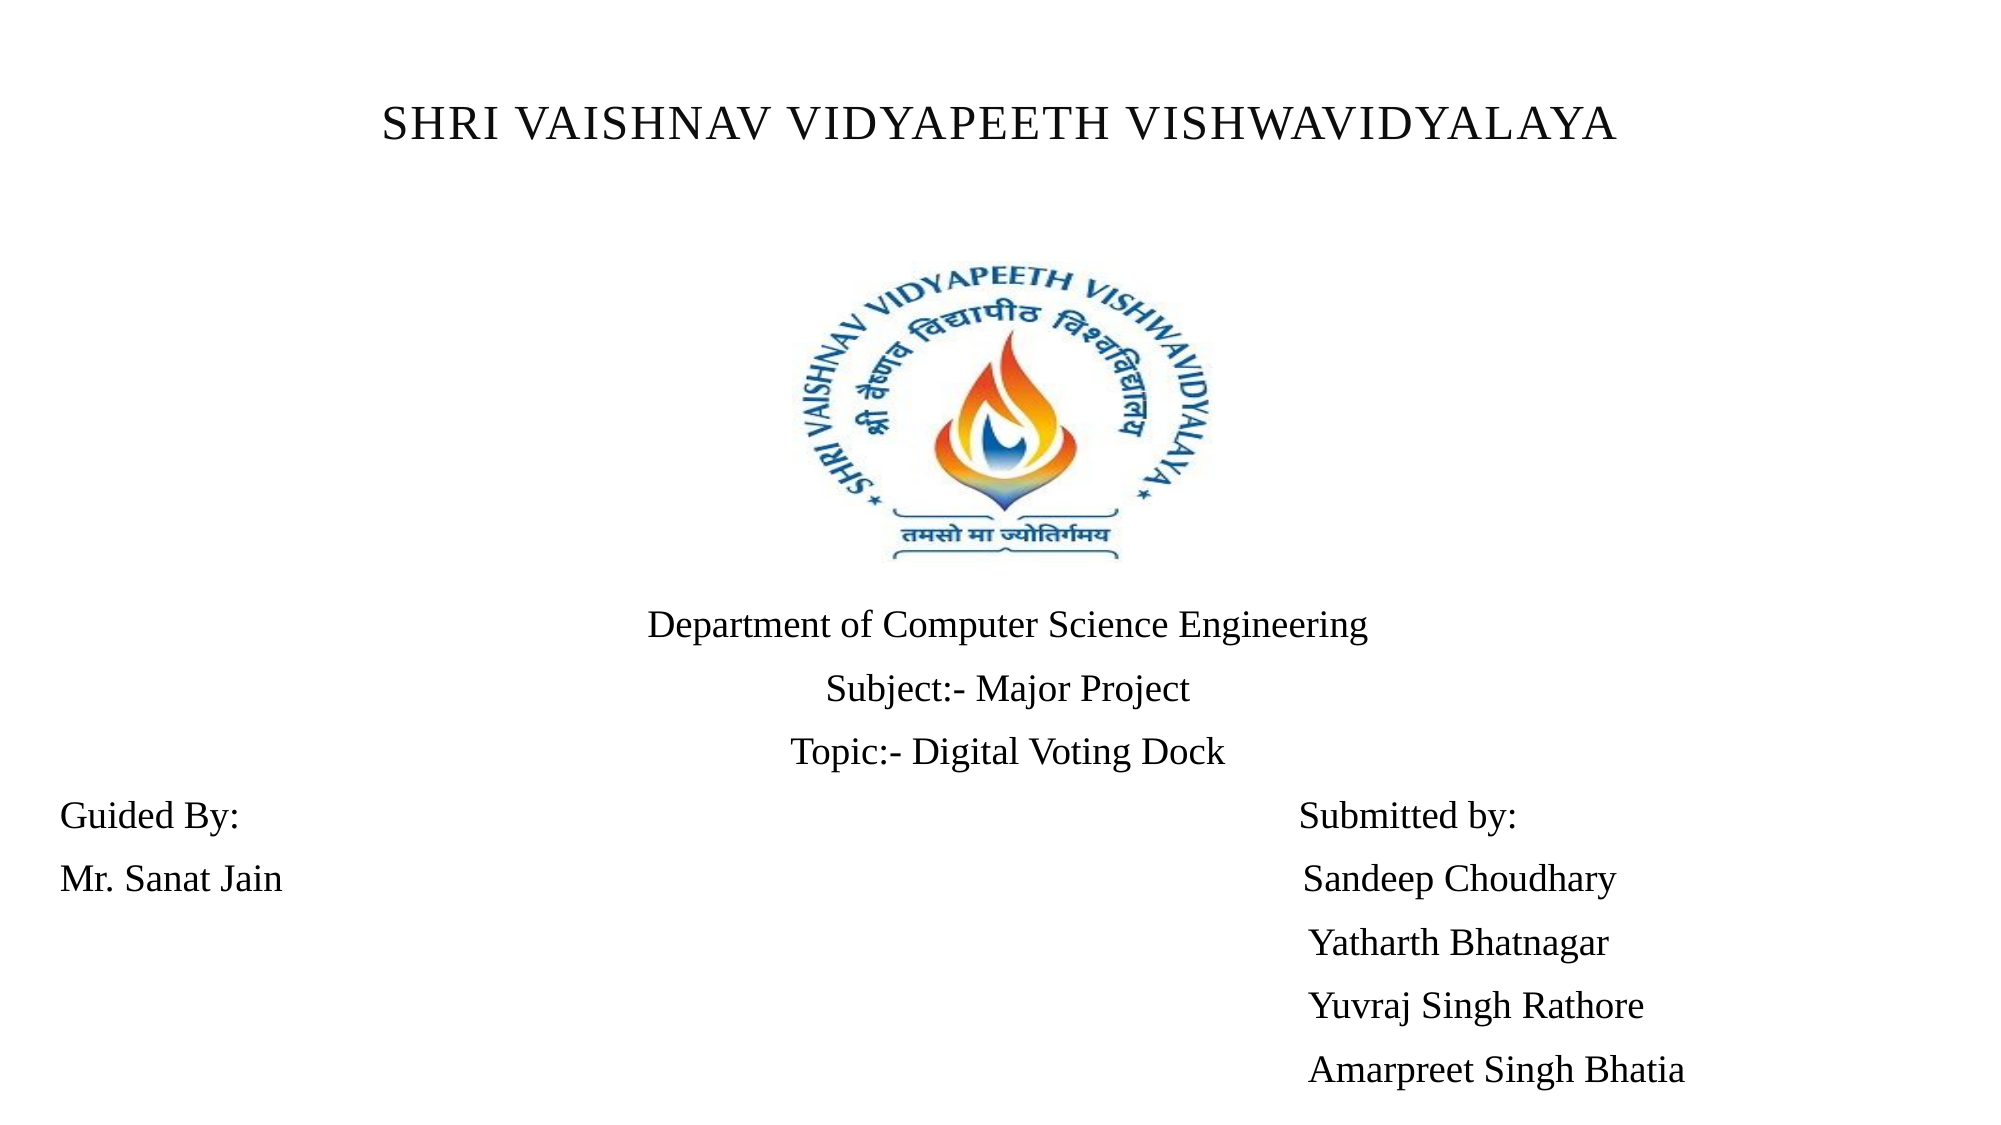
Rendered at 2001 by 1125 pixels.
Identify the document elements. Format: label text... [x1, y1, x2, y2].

title Shri Vaishnav VidYapeeth Vishwavidyalaya [0, 0, 2000, 157]
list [792, 261, 1224, 563]
text_box Department of Computer Science Engineering Subject:- Major Project Topic:- Digital Voting Dock Guided By: Submitted by: Mr. Sanat Jain Sandeep Choudhary Yatharth Bhatnagar Yuvraj Singh Rathore Amarpreet Singh Bhatia [39, 579, 1977, 1112]
